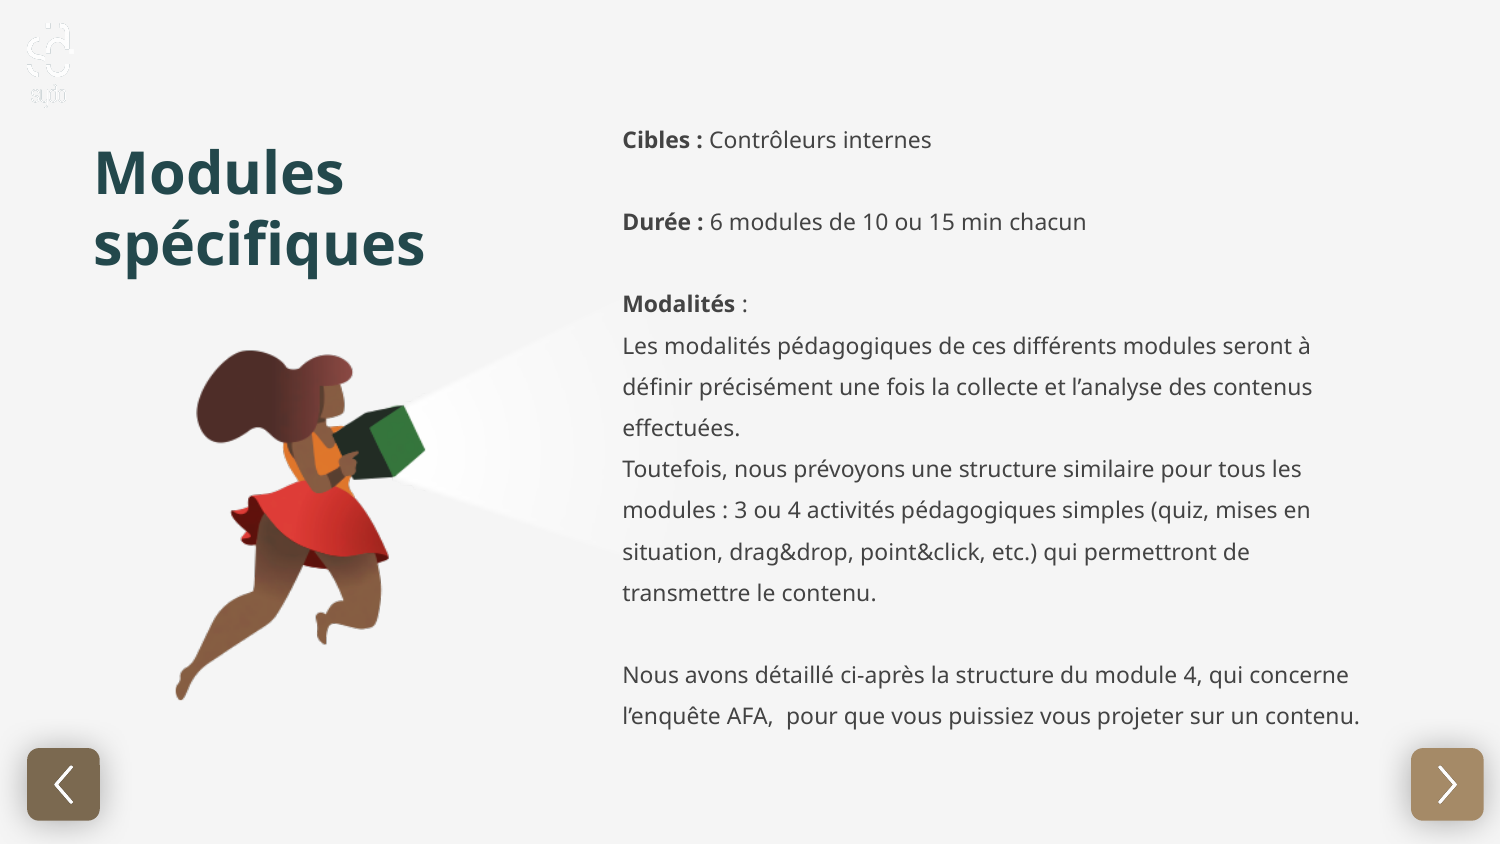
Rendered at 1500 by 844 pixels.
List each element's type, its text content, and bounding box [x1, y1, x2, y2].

picture [1423, 761, 1471, 808]
picture [147, 268, 732, 720]
picture [40, 761, 87, 808]
text_box [1411, 748, 1484, 821]
text_box Cibles : Contrôleurs internes Durée : 6 modules de 10 ou 15 min chacun Modalités : Les modalités pédagogiques de ces différents modules seront à définir précisément une fois la collecte et l’analyse des contenus effectuées. Toutefois, nous prévoyons une structure similaire pour tous les modules : 3 ou 4 activités pédagogiques simples (quiz, mises en situation, drag&drop, point&click, etc.) qui permettront de transmettre le contenu. Nous avons détaillé ci-après la structure du module 4, qui concerne l’enquête AFA, pour que vous puissiez vous projeter sur un contenu. [607, 96, 1382, 745]
text_box [27, 748, 100, 821]
picture [26, 23, 74, 108]
text_box Modules spécifiques [78, 120, 587, 293]
